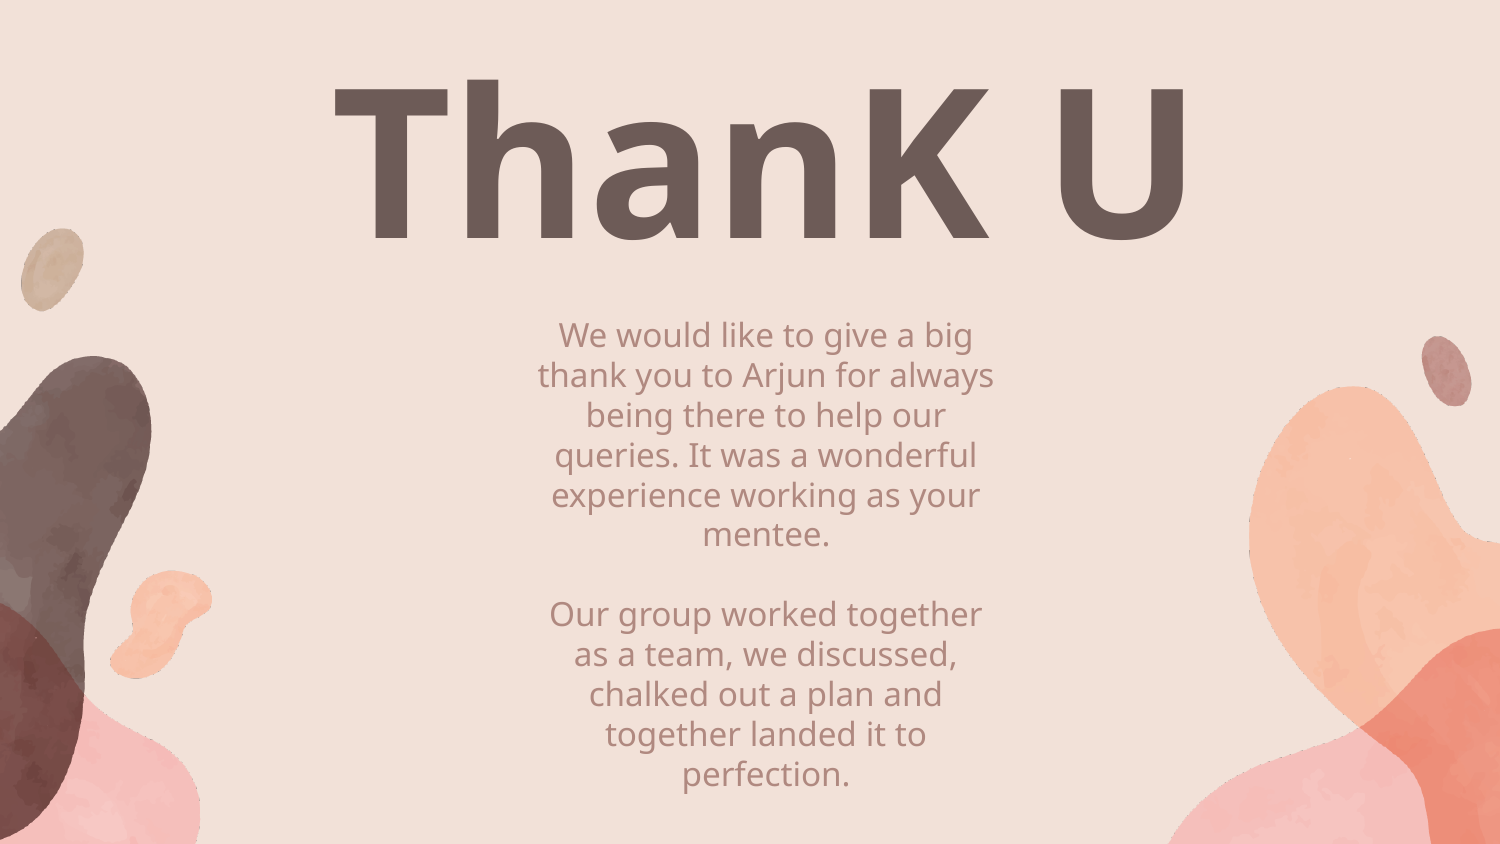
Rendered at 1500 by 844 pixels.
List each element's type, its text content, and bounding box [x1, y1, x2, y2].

text_box We would like to give a big thank you to Arjun for always being there to help our queries. It was a wonderful experience working as your mentee. Our group worked together as a team, we discussed, chalked out a plan and together landed it to perfection. [520, 298, 1013, 808]
picture [0, 0, 1500, 844]
title ThanK U [244, 10, 1289, 299]
